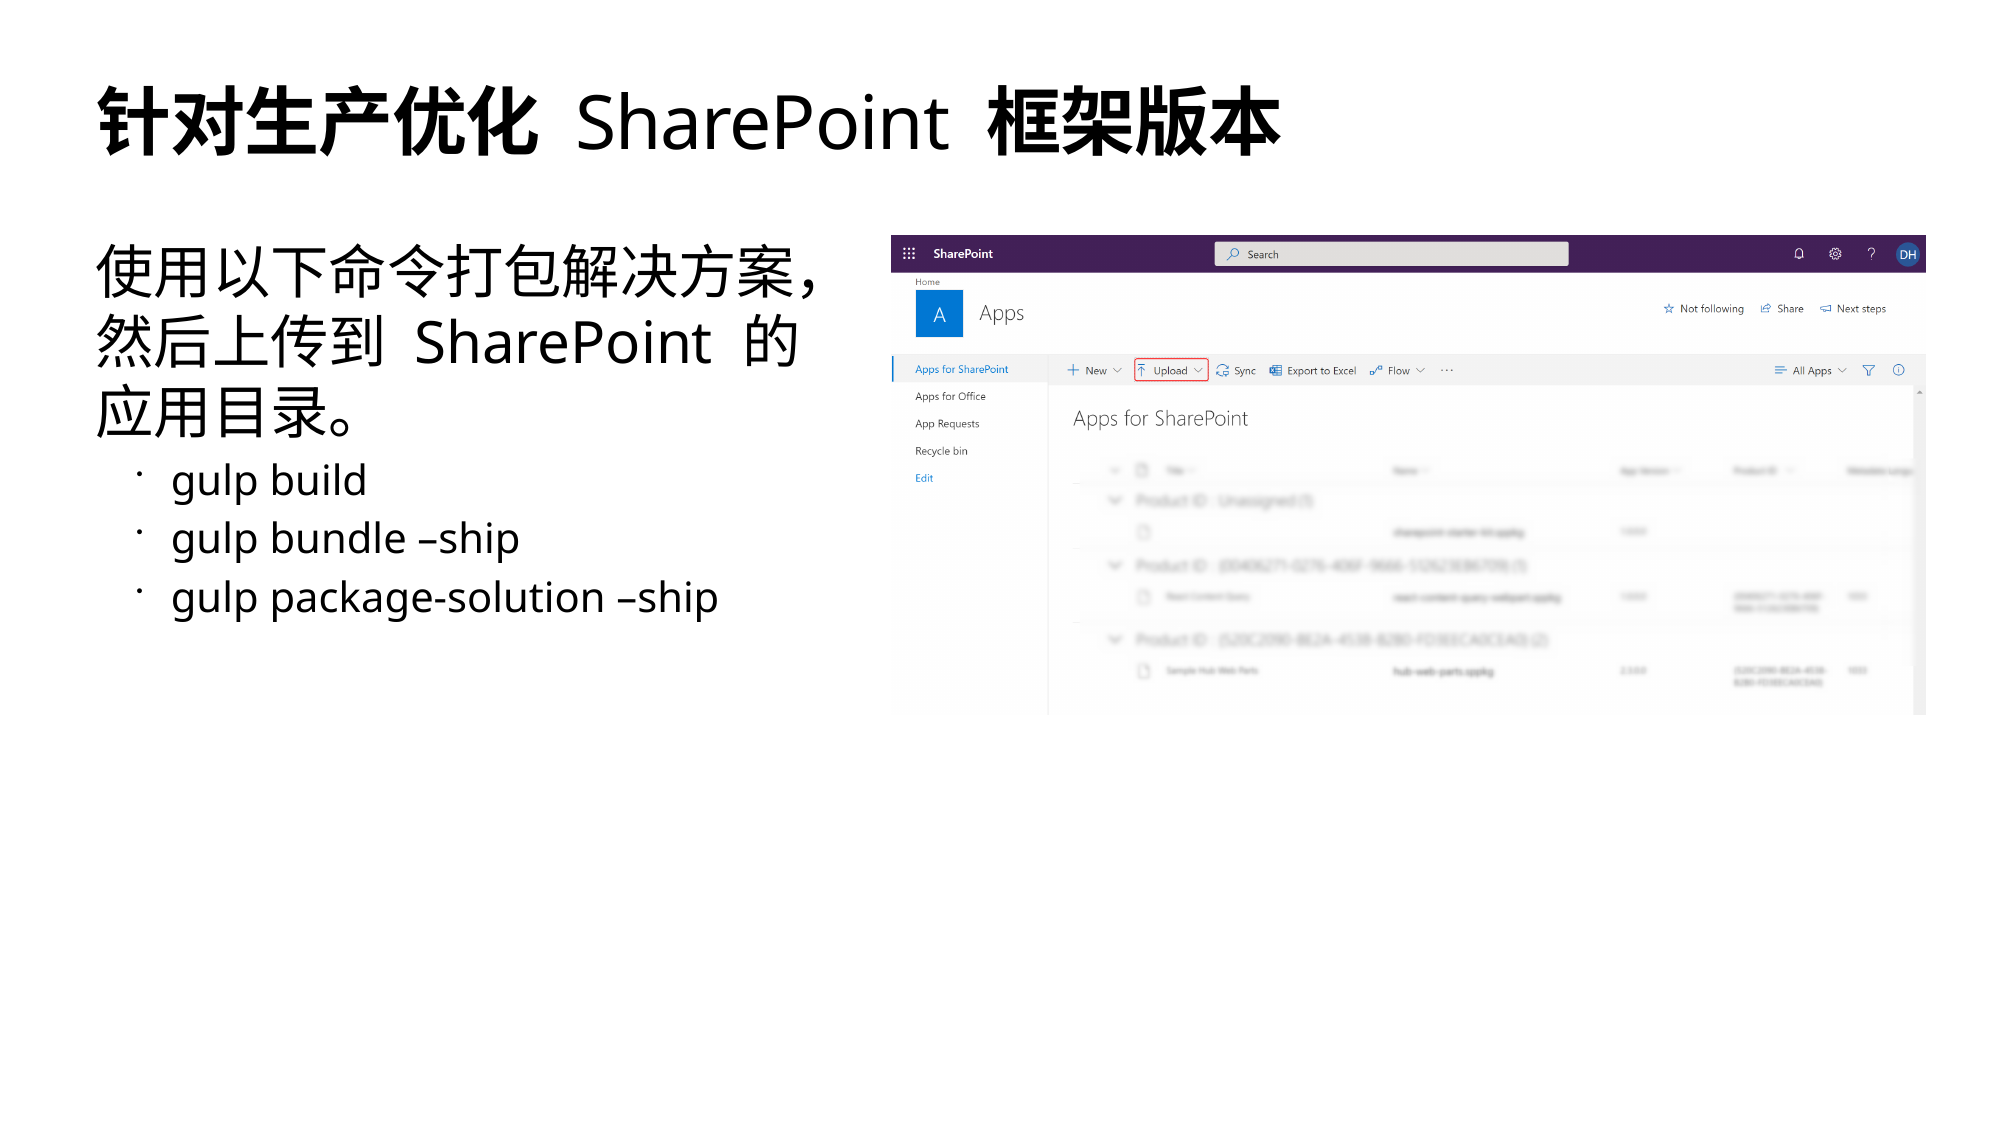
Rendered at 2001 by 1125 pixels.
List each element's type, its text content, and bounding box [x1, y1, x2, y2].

list 使用以下命令打包解决方案，然后上传到 SharePoint 的应用目录。 gulp build gulp bundle –ship gulp package-solution –ship [95, 235, 810, 630]
picture [891, 235, 1926, 716]
title 针对生产优化 SharePoint 框架版本 [96, 75, 1969, 166]
